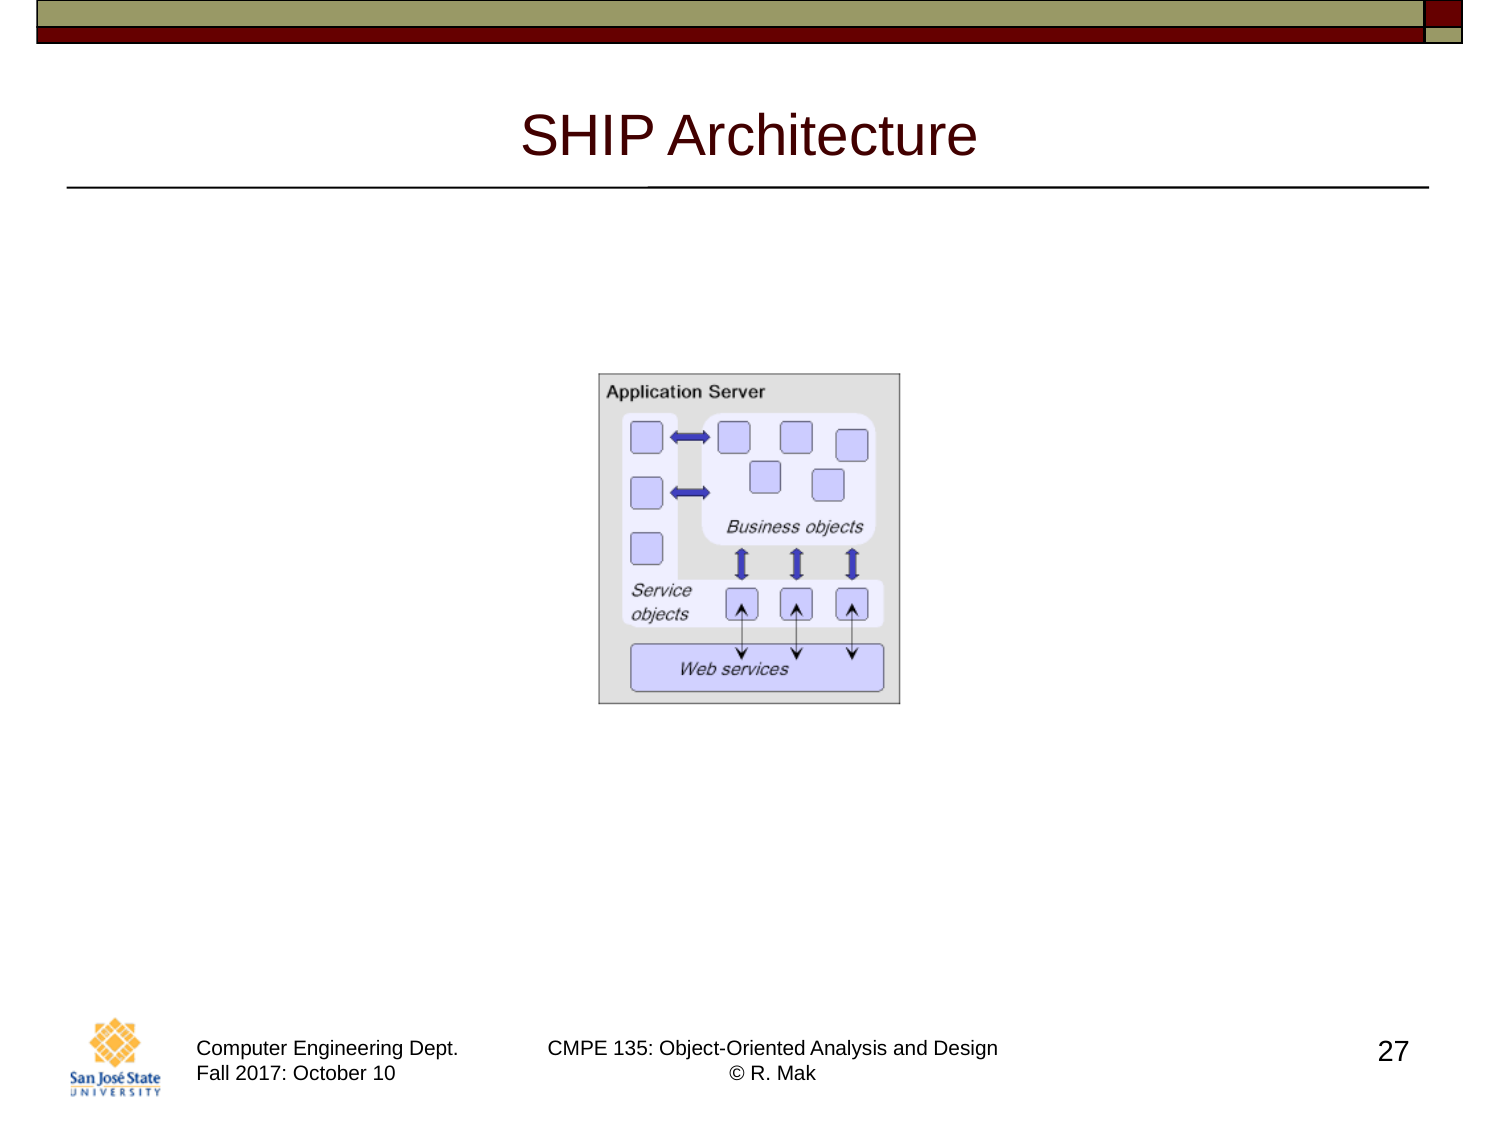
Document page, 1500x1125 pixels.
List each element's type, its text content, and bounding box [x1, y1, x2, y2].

slide_number 27 [1335, 1025, 1425, 1100]
title SHIP Architecture [75, 67, 1425, 175]
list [273, 212, 1226, 1006]
picture [60, 1012, 166, 1112]
